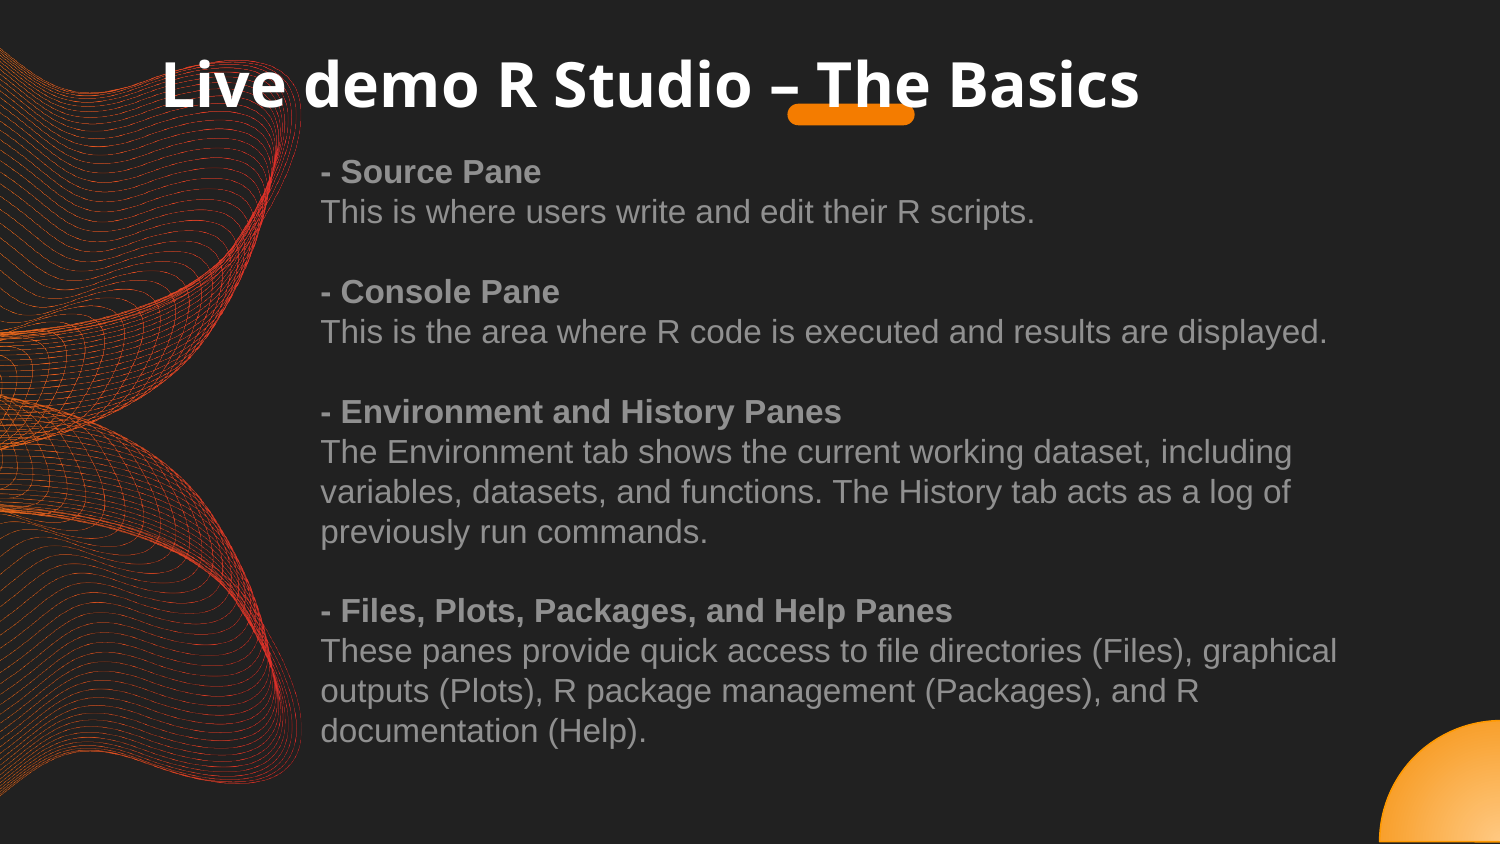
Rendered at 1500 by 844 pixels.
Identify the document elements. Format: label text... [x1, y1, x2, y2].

picture [0, 0, 302, 844]
title Live demo R Studio – The Basics [145, 28, 1229, 136]
text_box - Source Pane This is where users write and edit their R scripts. - Console Pane This is the area where R code is executed and results are displayed. - Environment and History Panes The Environment tab shows the current working dataset, including variables, datasets, and functions. The History tab acts as a log of previously run commands. - Files, Plots, Packages, and Help Panes These panes provide quick access to file directories (Files), graphical outputs (Plots), R package management (Packages), and R documentation (Help). [305, 143, 1362, 757]
